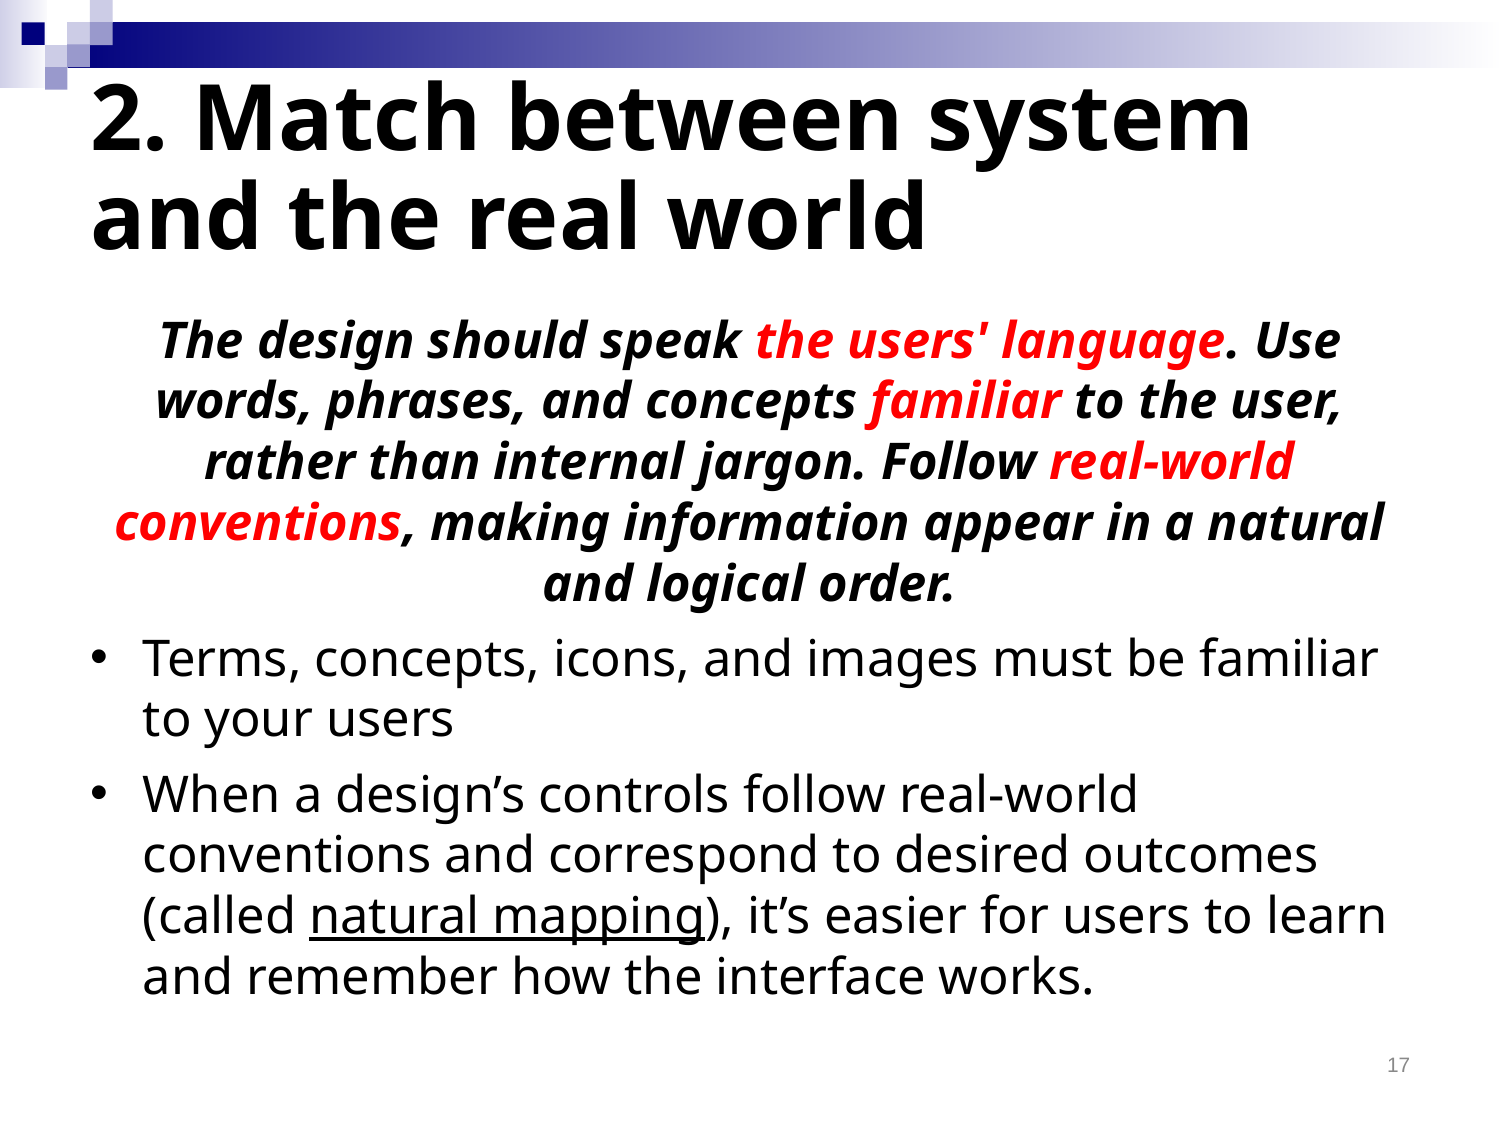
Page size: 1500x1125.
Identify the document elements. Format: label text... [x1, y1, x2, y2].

list The design should speak the users' language. Use words, phrases, and concepts familiar to the user, rather than internal jargon. Follow real-world conventions, making information appear in a natural and logical order. Terms, concepts, icons, and images must be familiar to your users When a design’s controls follow real-world conventions and correspond to desired outcomes (called natural mapping), it’s easier for users to learn and remember how the interface works. [75, 299, 1425, 1013]
slide_number 17 [1074, 1037, 1425, 1091]
title 2. Match between system and the real world [75, 67, 1425, 273]
